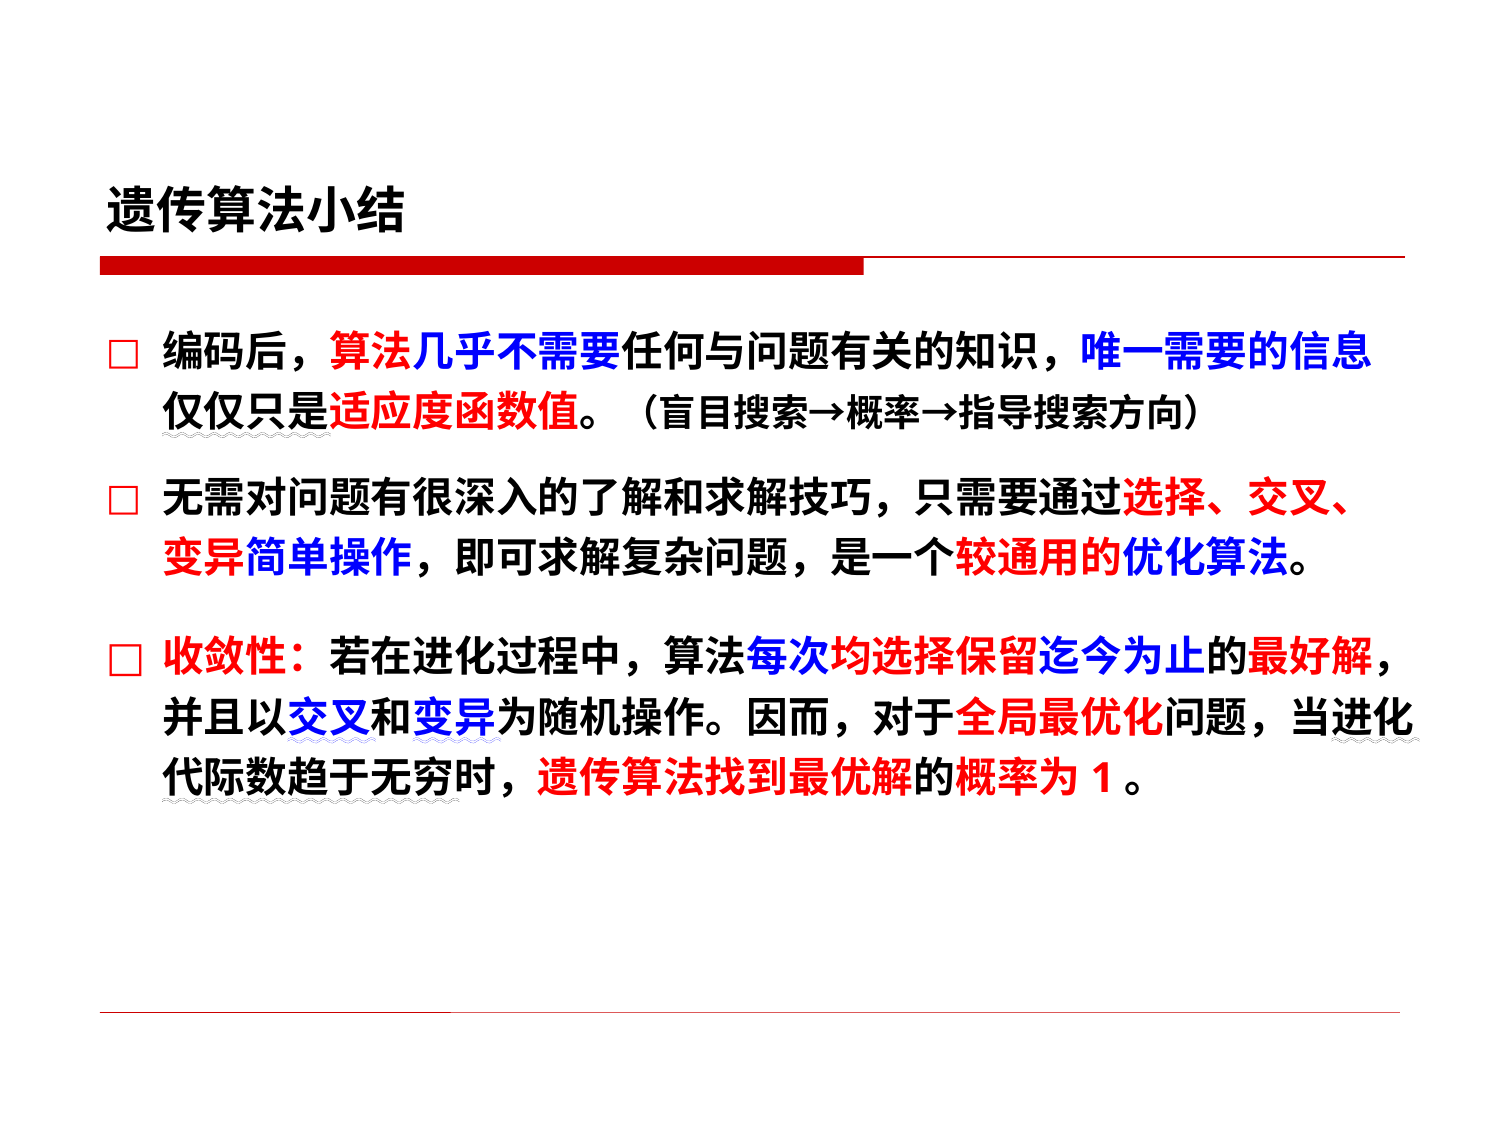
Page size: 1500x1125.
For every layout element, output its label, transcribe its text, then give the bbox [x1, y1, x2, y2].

text_box 遗传算法小结 [106, 178, 417, 239]
text_box 收敛性：若在进化过程中，算法每次均选择保留迄今为止的最好解，并且以交叉和变异为随机操作。因而，对于全局最优化问题，当进化代际数趋于无穷时，遗传算法找到最优解的概率为1。 [105, 621, 1424, 799]
text_box 编码后，算法几乎不需要任何与问题有关的知识，唯一需要的信息仅仅只是适应度函数值。（盲目搜索→概率→指导搜索方向） 无需对问题有很深入的了解和求解技巧，只需要通过选择、交叉、变异简单操作，即可求解复杂问题，是一个较通用的优化算法。 [105, 314, 1400, 575]
